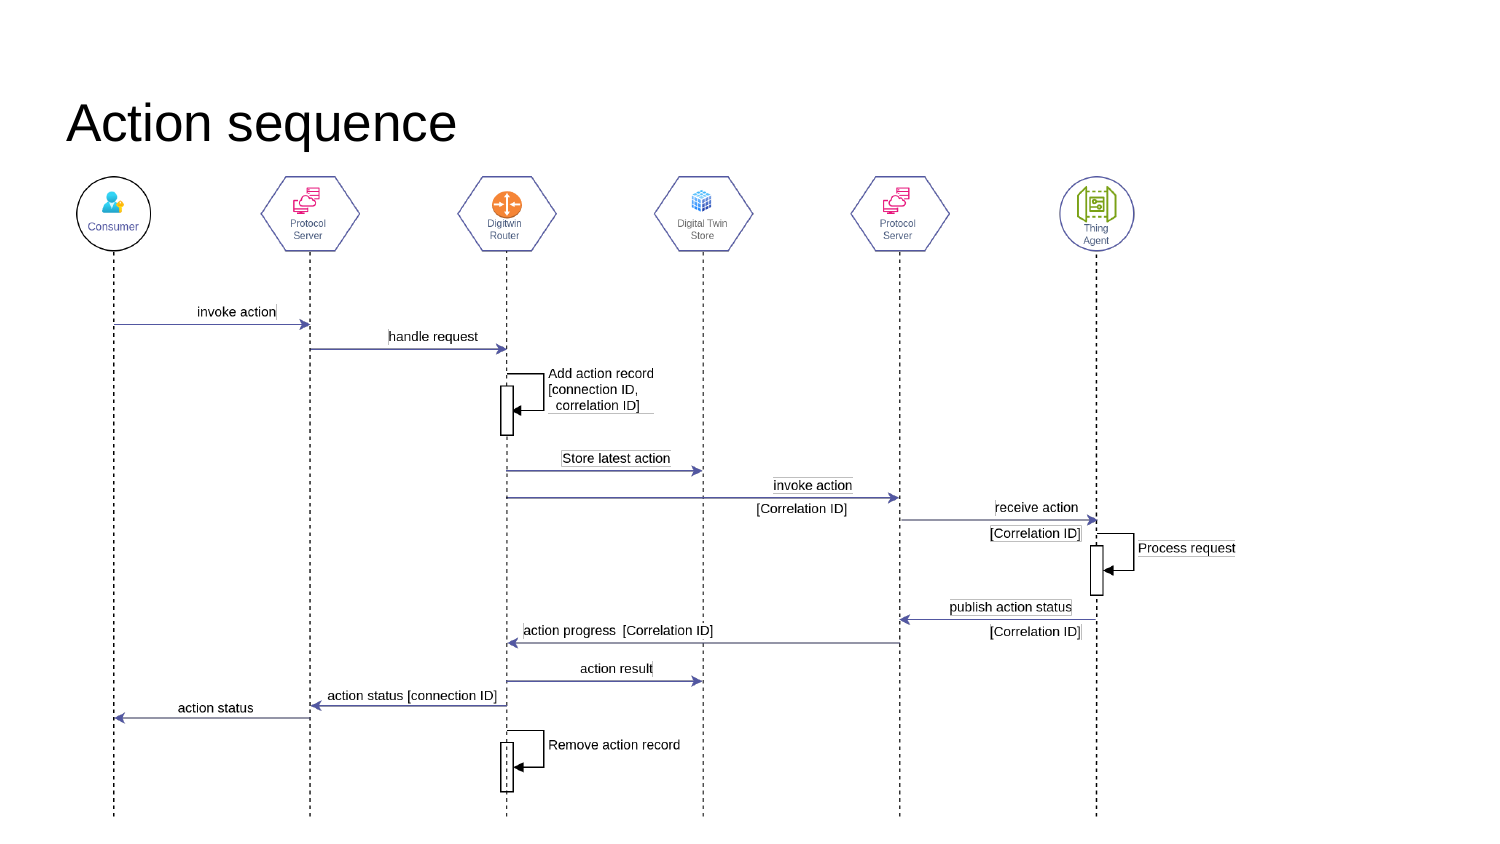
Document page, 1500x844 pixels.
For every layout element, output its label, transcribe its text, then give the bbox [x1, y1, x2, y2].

title Action sequence [51, 72, 1449, 167]
picture [76, 176, 1236, 818]
